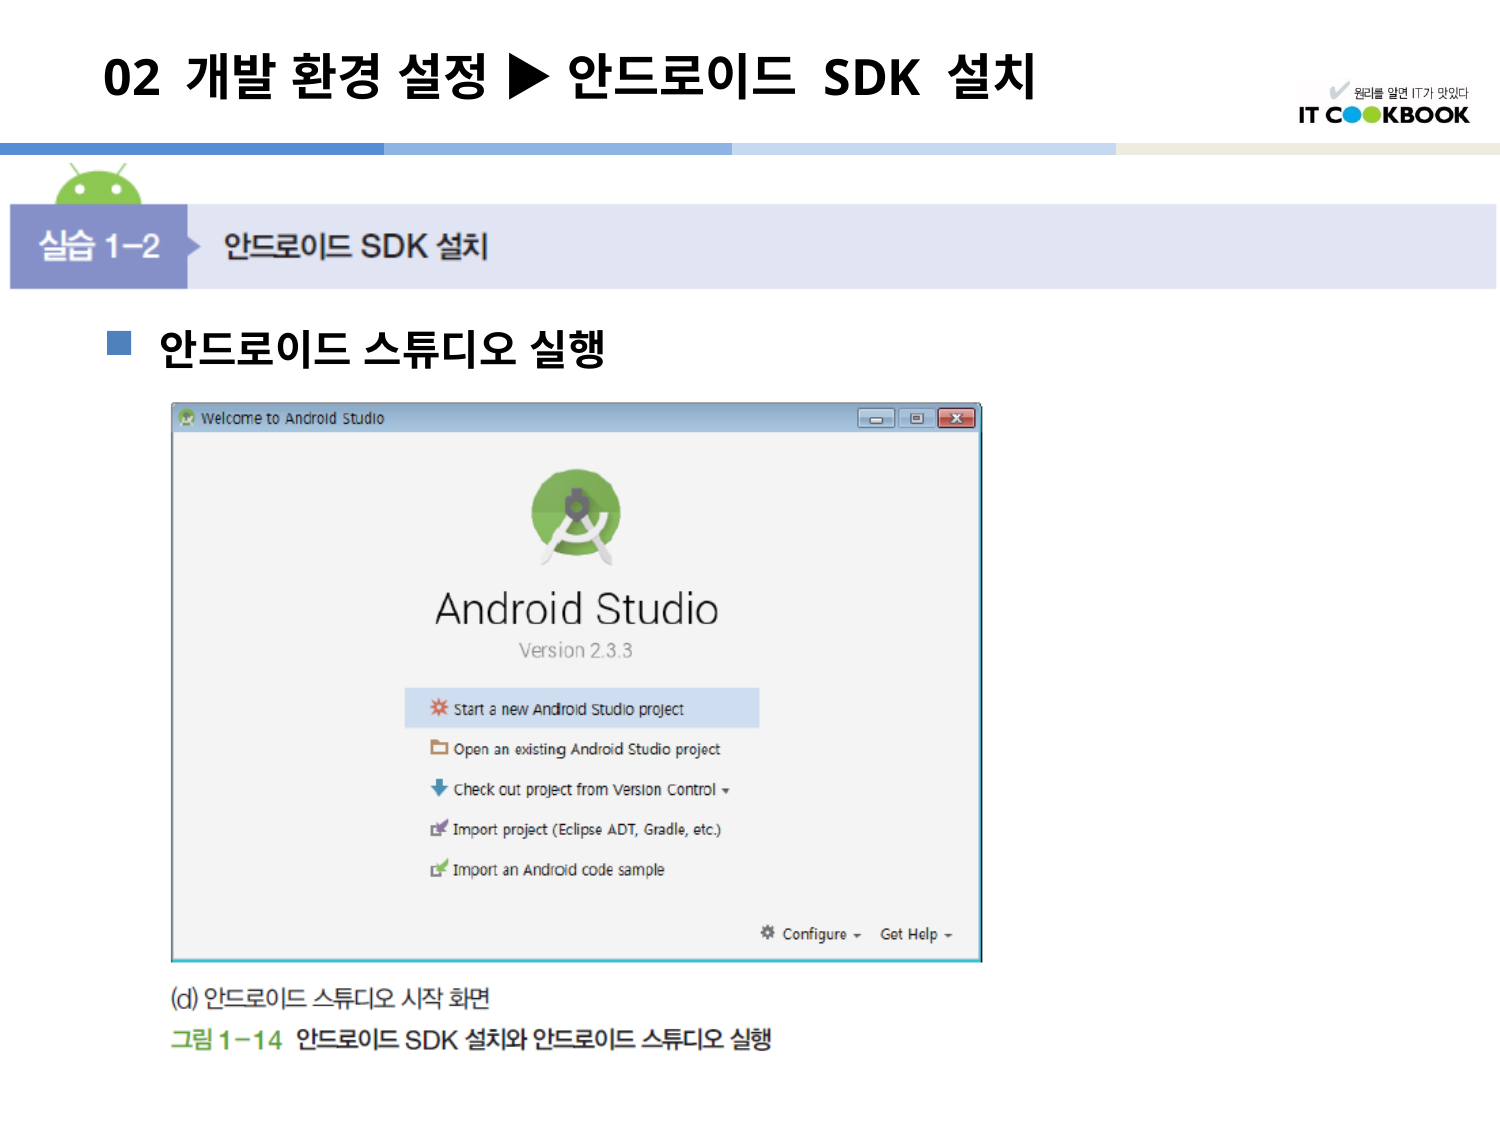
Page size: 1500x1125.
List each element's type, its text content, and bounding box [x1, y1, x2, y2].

picture [1295, 78, 1473, 125]
list 안드로이드 스튜디오 실행 [88, 299, 1436, 1083]
title 02 개발 환경 설정 ▶ 안드로이드 SDK 설치 [88, 30, 1330, 121]
picture [159, 396, 992, 1066]
picture [6, 163, 1500, 291]
